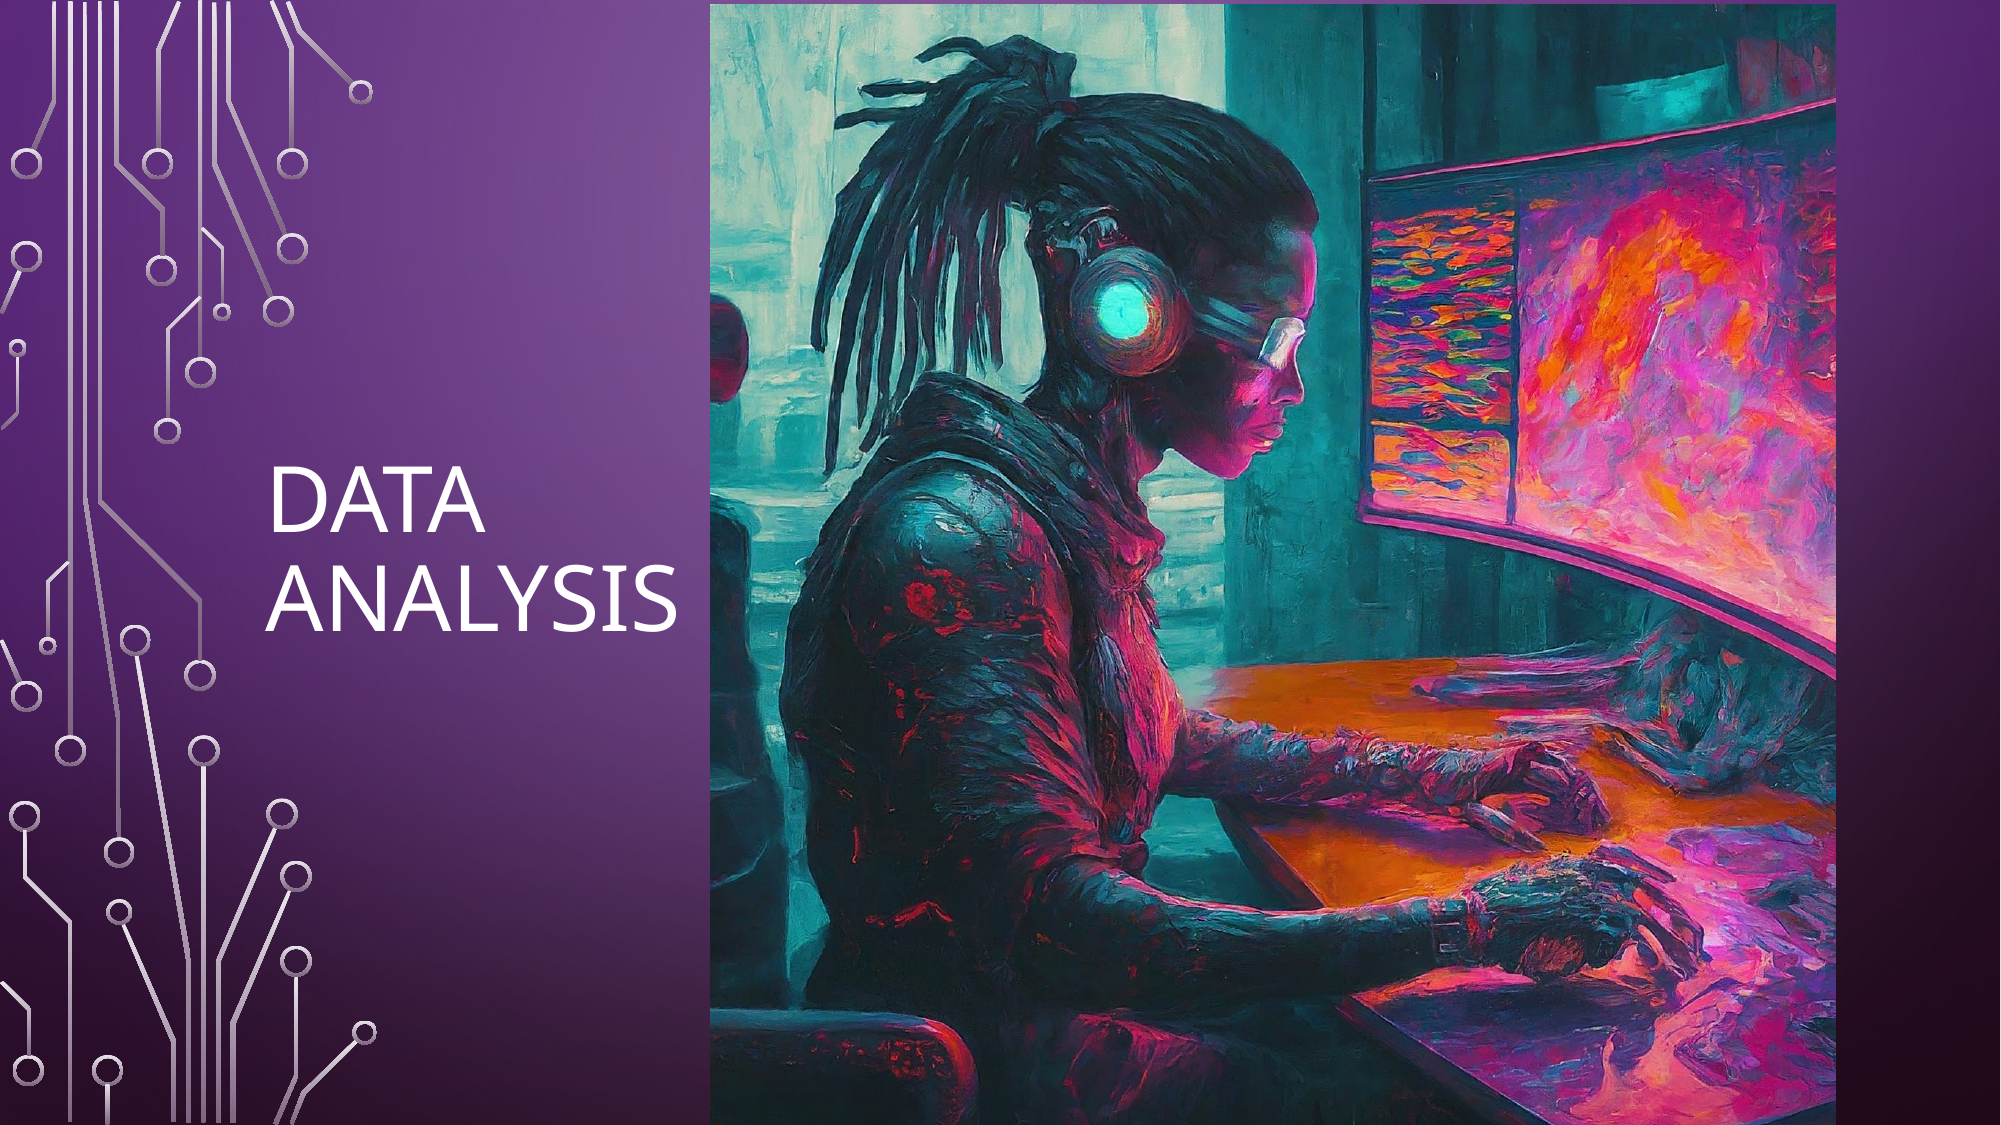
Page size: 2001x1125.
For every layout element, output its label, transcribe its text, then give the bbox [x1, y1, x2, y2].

picture [710, 4, 1836, 1125]
title Data Analysis [250, 426, 710, 659]
